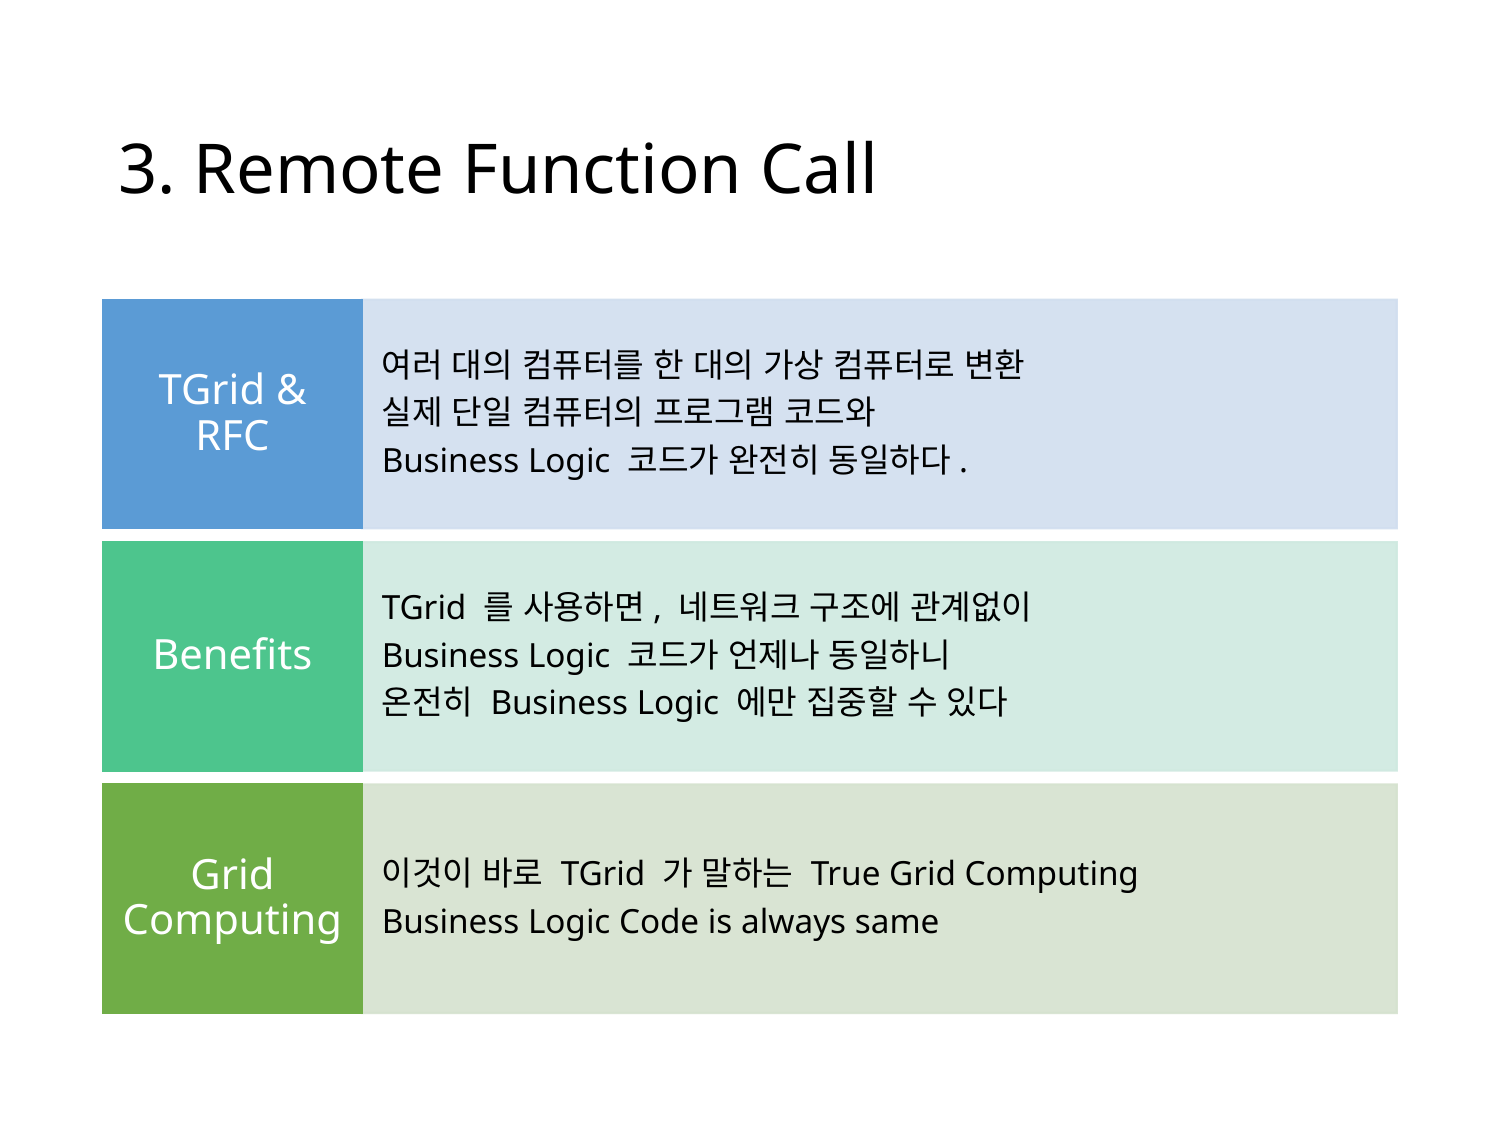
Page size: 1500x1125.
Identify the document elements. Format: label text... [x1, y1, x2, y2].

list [103, 299, 1397, 1014]
title 3. Remote Function Call [103, 59, 1397, 278]
